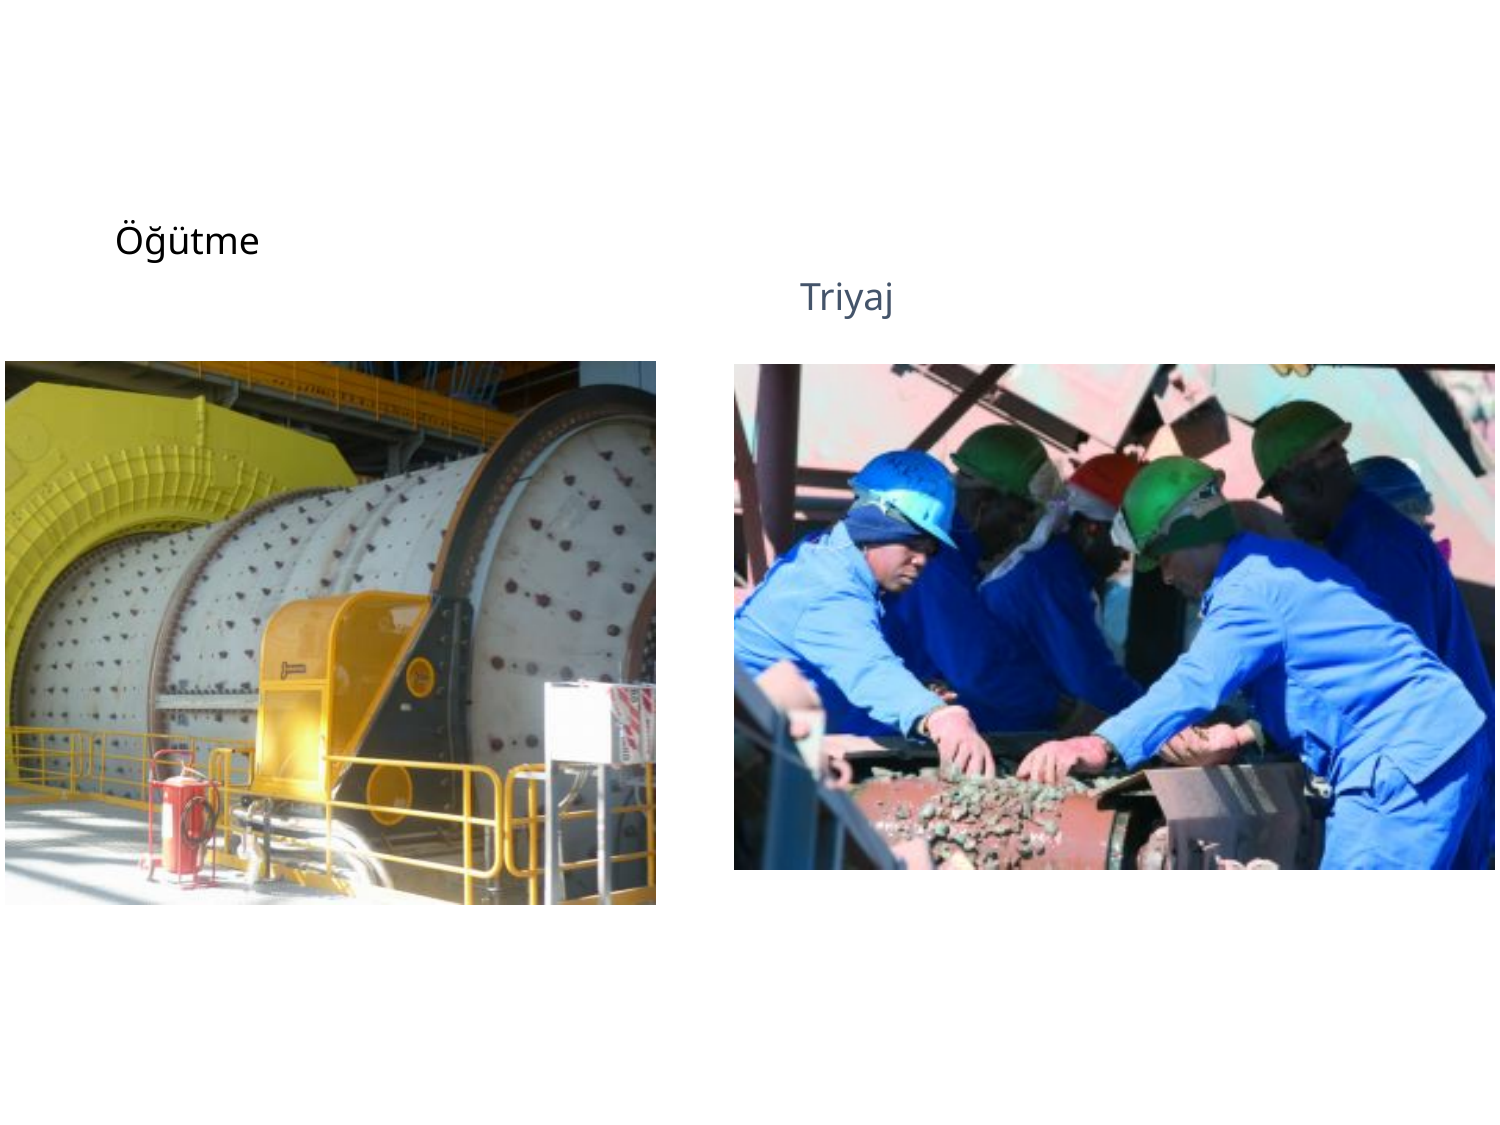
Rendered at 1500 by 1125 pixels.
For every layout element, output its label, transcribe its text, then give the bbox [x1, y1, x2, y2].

title Öğütme [99, 159, 727, 325]
picture [5, 361, 656, 906]
text_box Triyaj [785, 160, 1412, 326]
picture [734, 364, 1495, 870]
